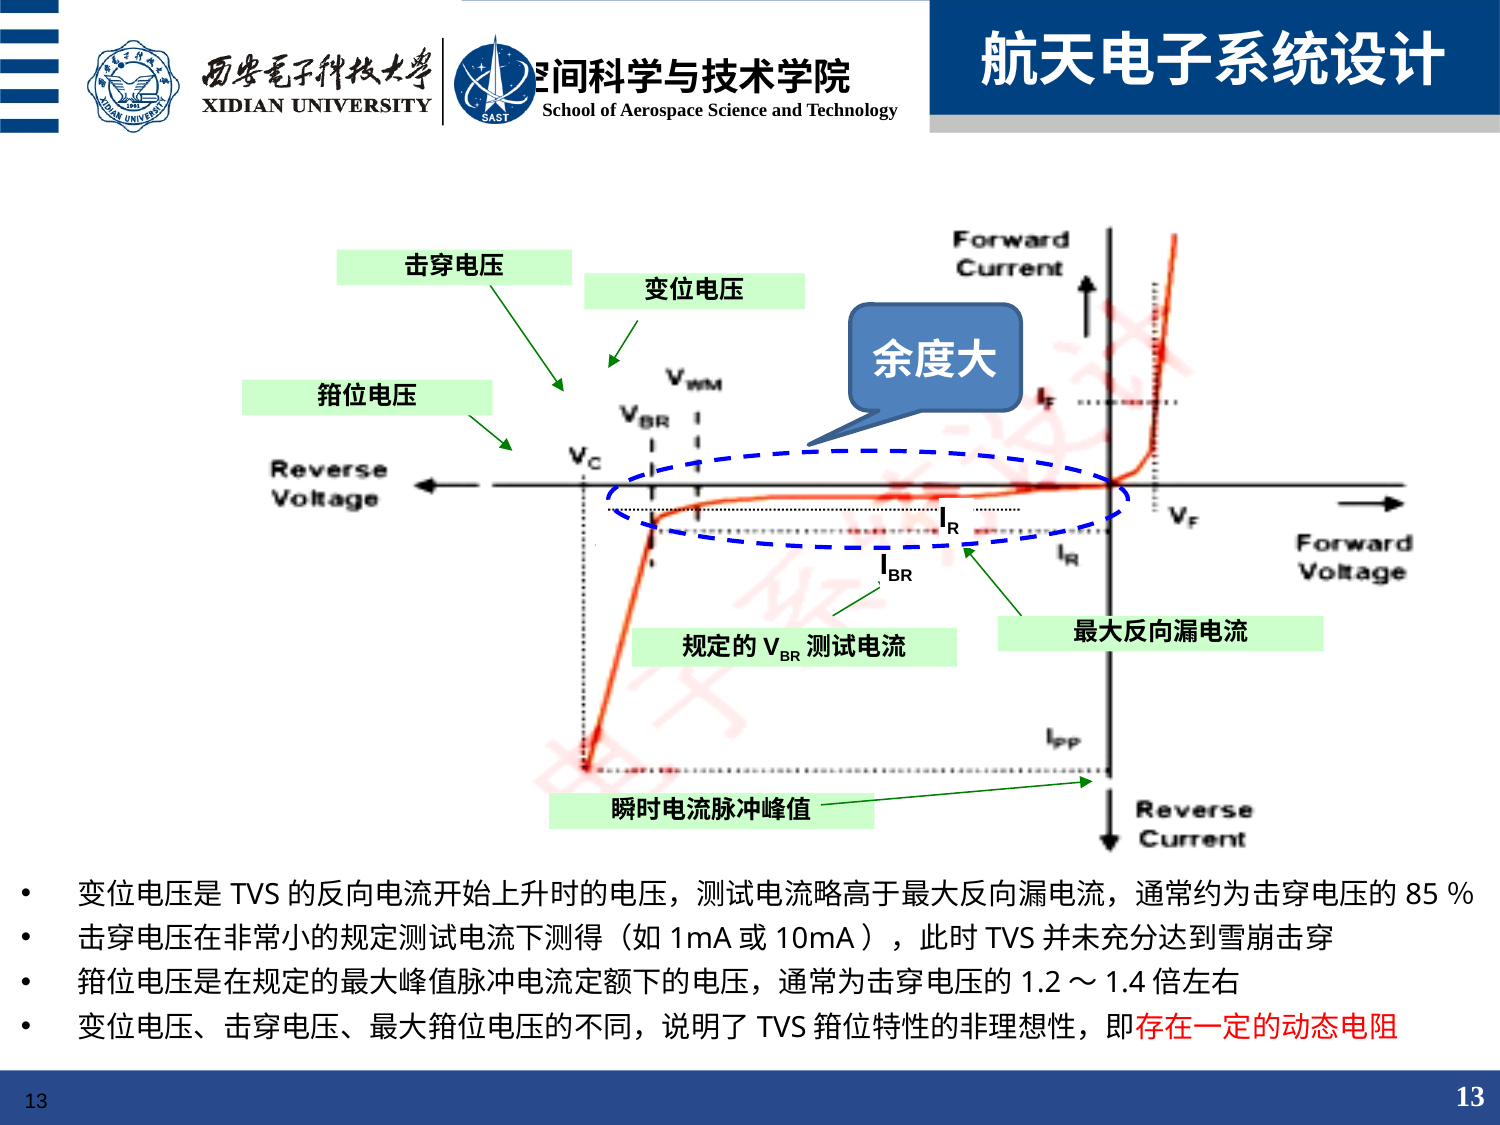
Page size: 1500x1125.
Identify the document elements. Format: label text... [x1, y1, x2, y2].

text_box 变位电压是TVS的反向电流开始上升时的电压，测试电流略高于最大反向漏电流，通常约为击穿电压的85％ 击穿电压在非常小的规定测试电流下测得（如1mA或10mA），此时TVS并未充分达到雪崩击穿 箝位电压是在规定的最大峰值脉冲电流定额下的电压，通常为击穿电压的1.2～1.4倍左右 变位电压、击穿电压、最大箝位电压的不同，说明了TVS箝位特性的非理想性，即存在一定的动态电阻 [5, 864, 1500, 1095]
picture [0, 0, 1500, 1070]
footer 13 [0, 1076, 84, 1124]
text_box 航天电子系统设计 [927, 0, 1500, 114]
